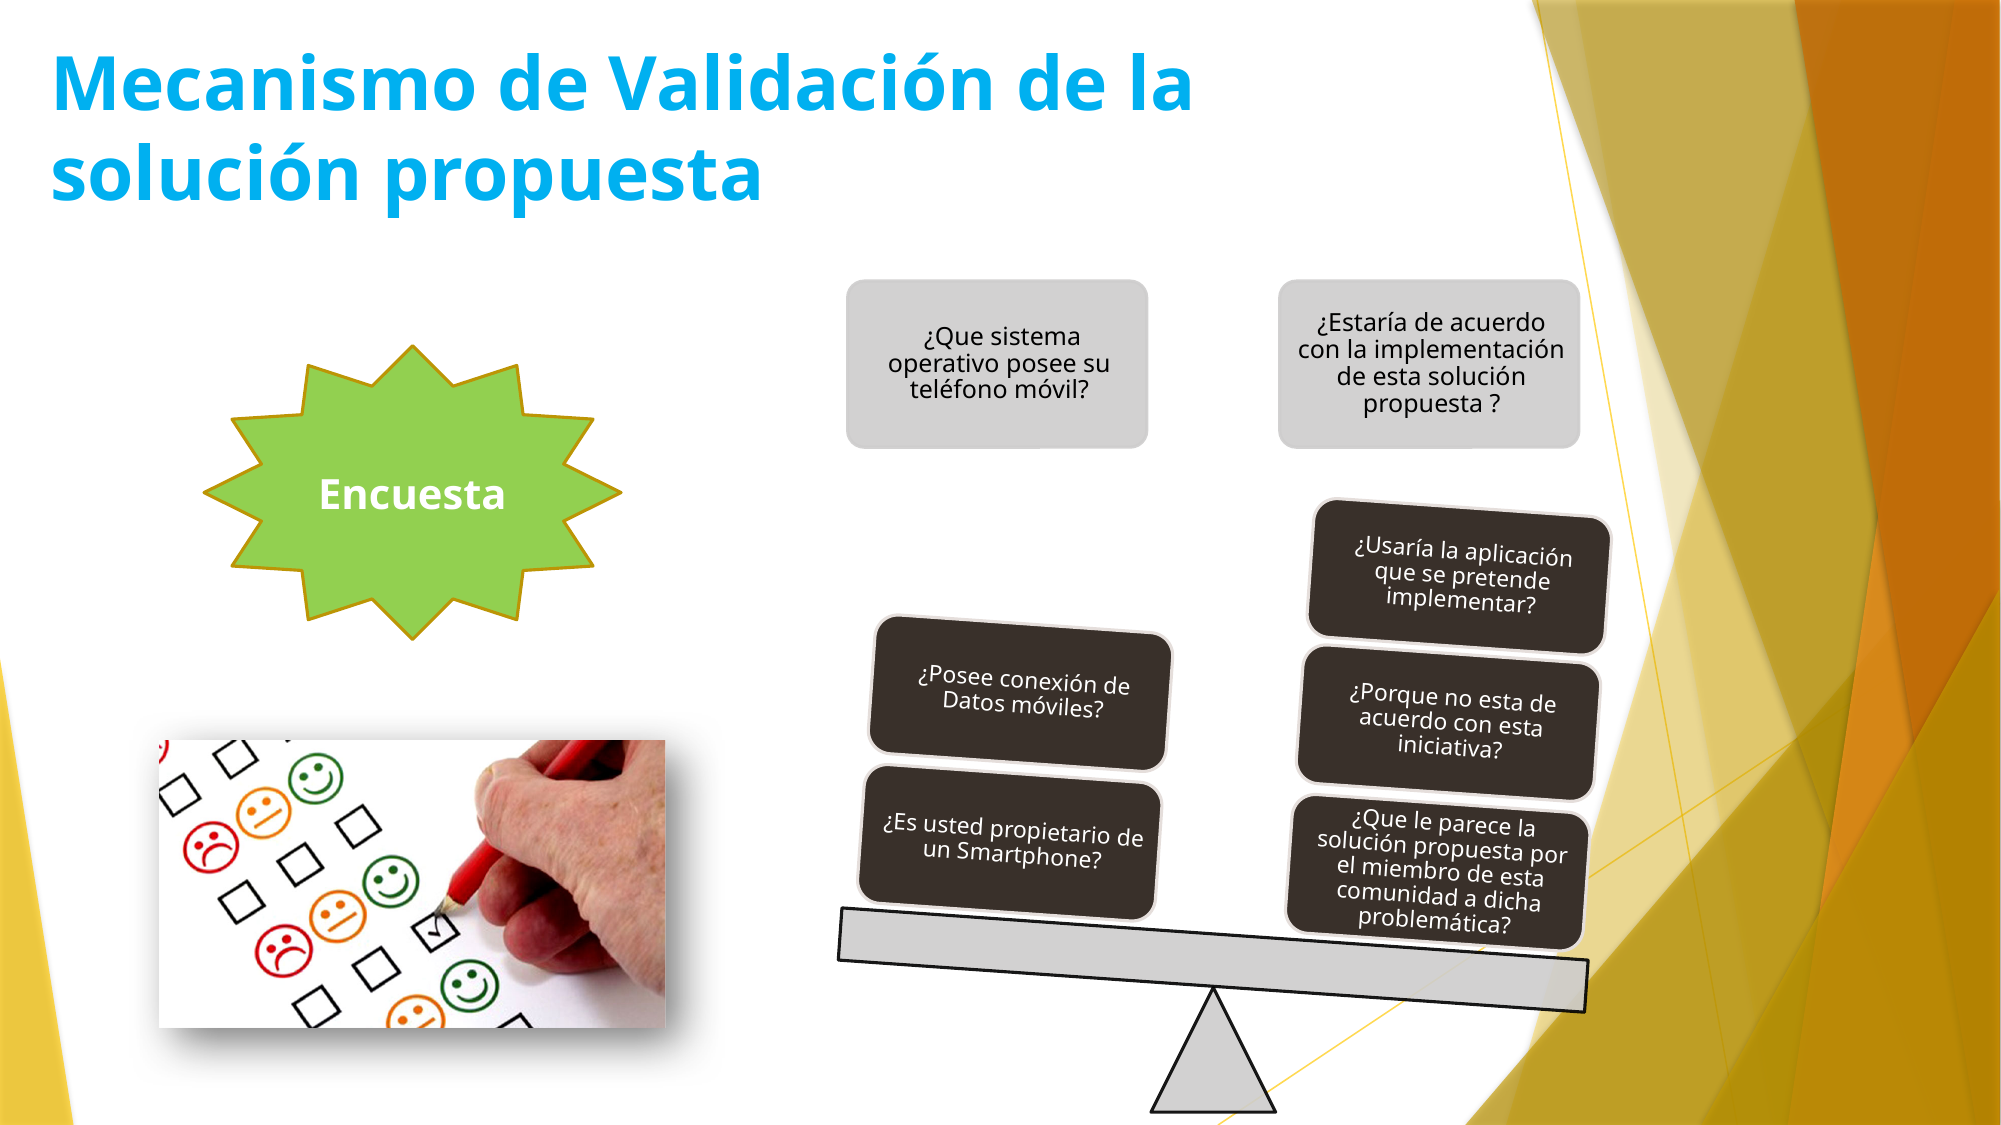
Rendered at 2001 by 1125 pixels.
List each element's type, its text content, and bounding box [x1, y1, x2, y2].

text_box Encuesta [202, 363, 374, 622]
title Mecanismo de Validación de la solución propuesta [35, 28, 1446, 245]
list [379, 280, 2000, 1113]
picture [124, 739, 701, 1028]
